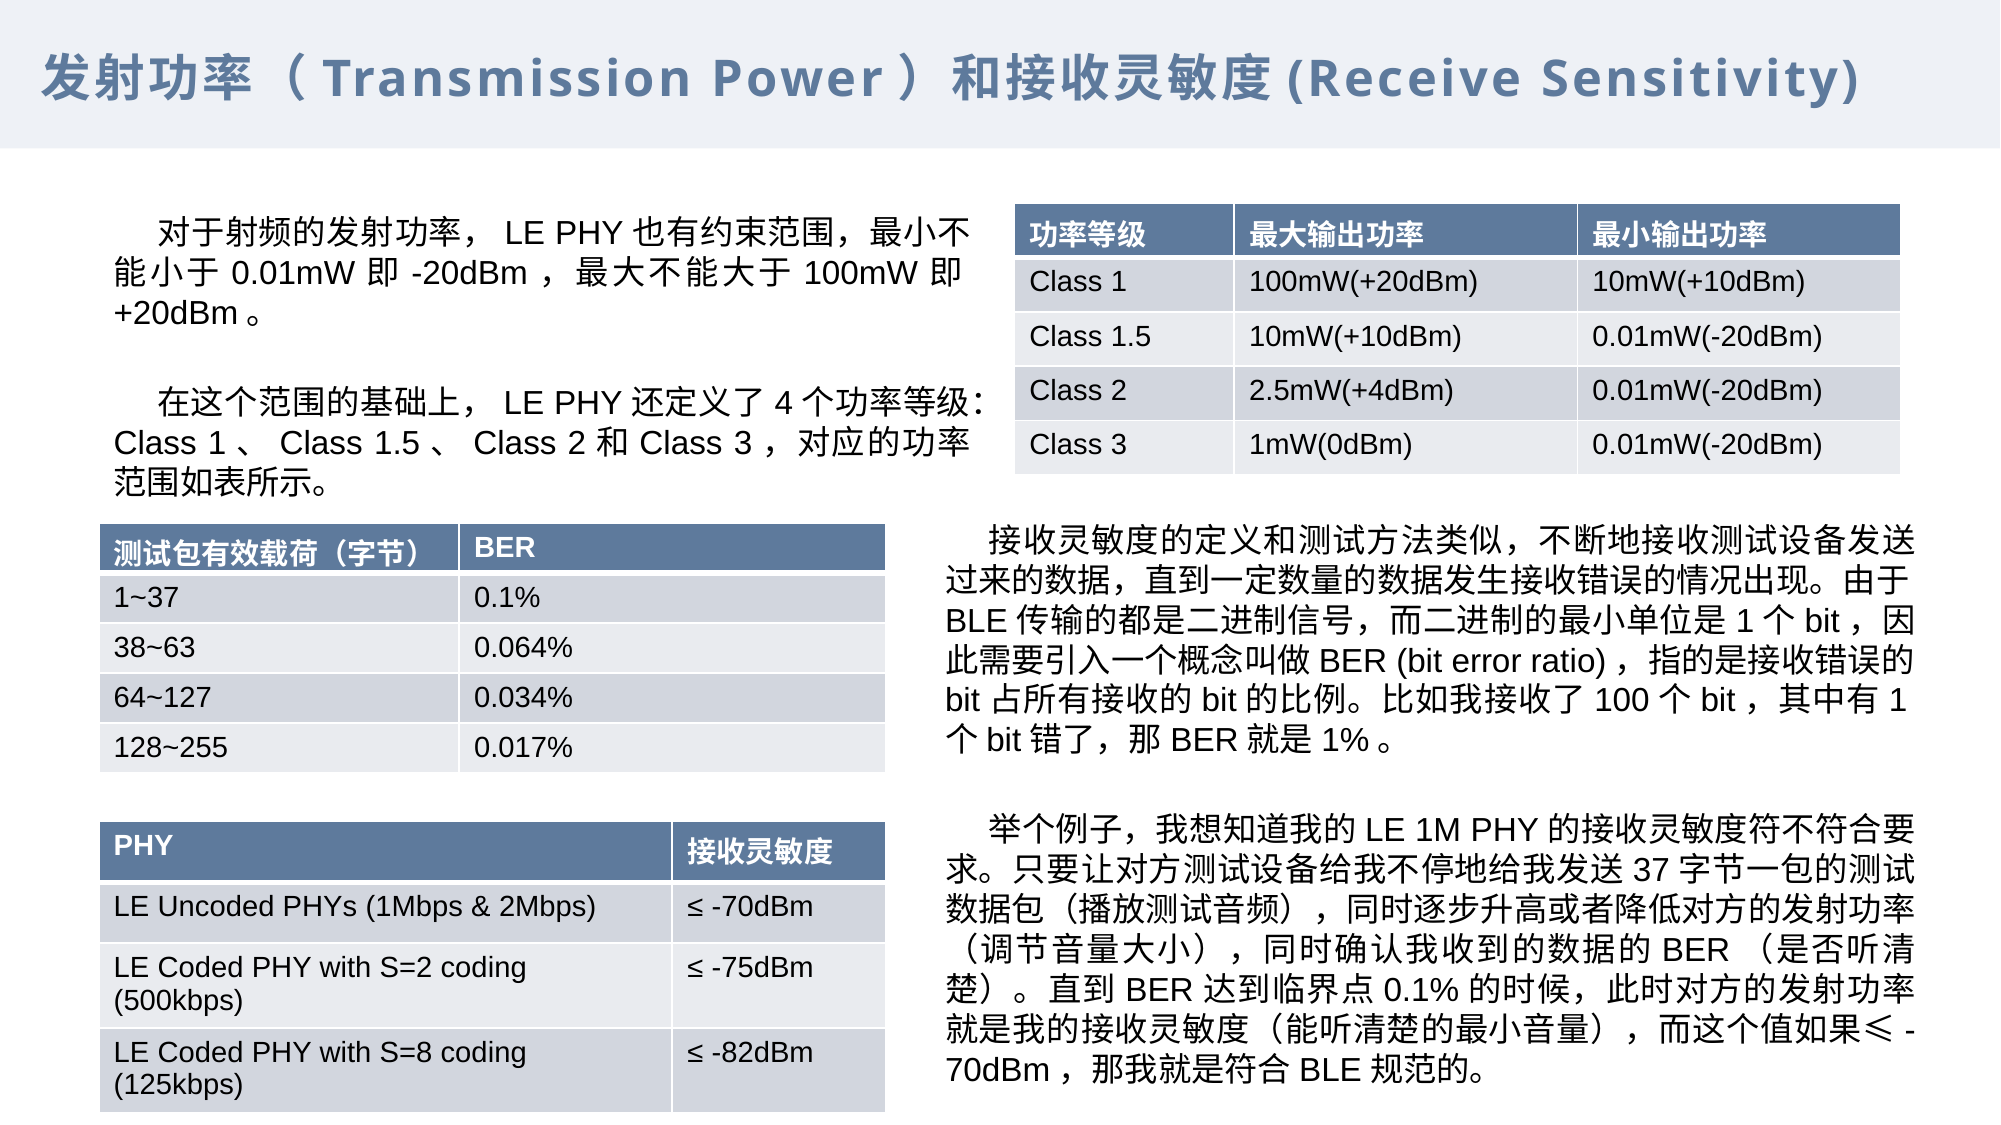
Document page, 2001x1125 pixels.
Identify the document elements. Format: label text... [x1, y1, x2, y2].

table_header 接收灵敏度 [673, 822, 885, 880]
table_cell 128~255 [100, 724, 458, 772]
table_cell 0.017% [460, 724, 885, 772]
table_cell 1mW(0dBm) [1235, 421, 1577, 474]
text_box [0, 0, 2000, 149]
text_box 对于射频的发射功率，LE PHY也有约束范围，最小不能小于0.01mW即-20dBm，最大不能大于100mW即+20dBm。 在这个范围的基础上，LE PHY还定义了4个功率等级：Class 1、Class 1.5、Class 2和Class 3，对应的功率范围如表所示。 [98, 204, 986, 509]
table_cell LE Coded PHY with S=2 coding (500kbps) [100, 944, 671, 1027]
table_cell Class 3 [1015, 421, 1233, 474]
table_cell 0.1% [460, 576, 885, 622]
table_cell ≤ -75dBm [673, 944, 885, 1027]
table_cell 0.064% [460, 624, 885, 672]
text_box 接收灵敏度的定义和测试方法类似，不断地接收测试设备发送过来的数据，直到一定数量的数据发生接收错误的情况出现。由于BLE传输的都是二进制信号，而二进制的最小单位是1个bit，因此需要引入一个概念叫做BER (bit error ratio)，指的是接收错误的bit占所有接收的bit的比例。比如我接收了100个bit，其中有1个bit错了，那BER就是1%。 举个例子，我想知道我的LE 1M PHY的接收灵敏度符不符合要求。只要让对方测试设备给我不停地给我发送37字节一包的测试数据包（播放测试音频），同时逐步升高或者降低对方的发射功率（调节音量大小），同时确认我收到的数据的BER（是否听清楚）。直到BER达到临界点0.1%的时候，此时对方的发射功率就是我的接收灵敏度（能听清楚的最小音量），而这个值如果≤-70dBm，那我就是符合BLE规范的。 [930, 511, 1931, 1096]
table_cell 10mW(+10dBm) [1578, 260, 1900, 311]
table_cell Class 2 [1015, 367, 1233, 420]
table_cell ≤ -70dBm [673, 885, 885, 942]
table_cell ≤ -82dBm [673, 1029, 885, 1112]
table_header 测试包有效载荷（字节） [100, 524, 458, 570]
table_cell 1~37 [100, 576, 458, 622]
table_cell 10mW(+10dBm) [1235, 313, 1577, 365]
table_cell 2.5mW(+4dBm) [1235, 367, 1577, 420]
table_cell 64~127 [100, 674, 458, 722]
table_cell 38~63 [100, 624, 458, 672]
table_header PHY [100, 822, 671, 880]
table_header 最大输出功率 [1235, 204, 1577, 255]
table_cell 0.01mW(-20dBm) [1578, 367, 1900, 420]
table_cell 0.01mW(-20dBm) [1578, 313, 1900, 365]
table_cell LE Uncoded PHYs (1Mbps & 2Mbps) [100, 885, 671, 942]
table_cell Class 1.5 [1015, 313, 1233, 365]
table_cell 100mW(+20dBm) [1235, 260, 1577, 311]
table_cell Class 1 [1015, 260, 1233, 311]
table_cell LE Coded PHY with S=8 coding (125kbps) [100, 1029, 671, 1112]
table_header 最小输出功率 [1578, 204, 1900, 255]
table_cell 0.034% [460, 674, 885, 722]
table_header BER [460, 524, 885, 570]
table_header 功率等级 [1015, 204, 1233, 255]
table_cell 0.01mW(-20dBm) [1578, 421, 1900, 474]
text_box 发射功率（Transmission Power）和接收灵敏度(Receive Sensitivity) [30, 24, 1881, 125]
